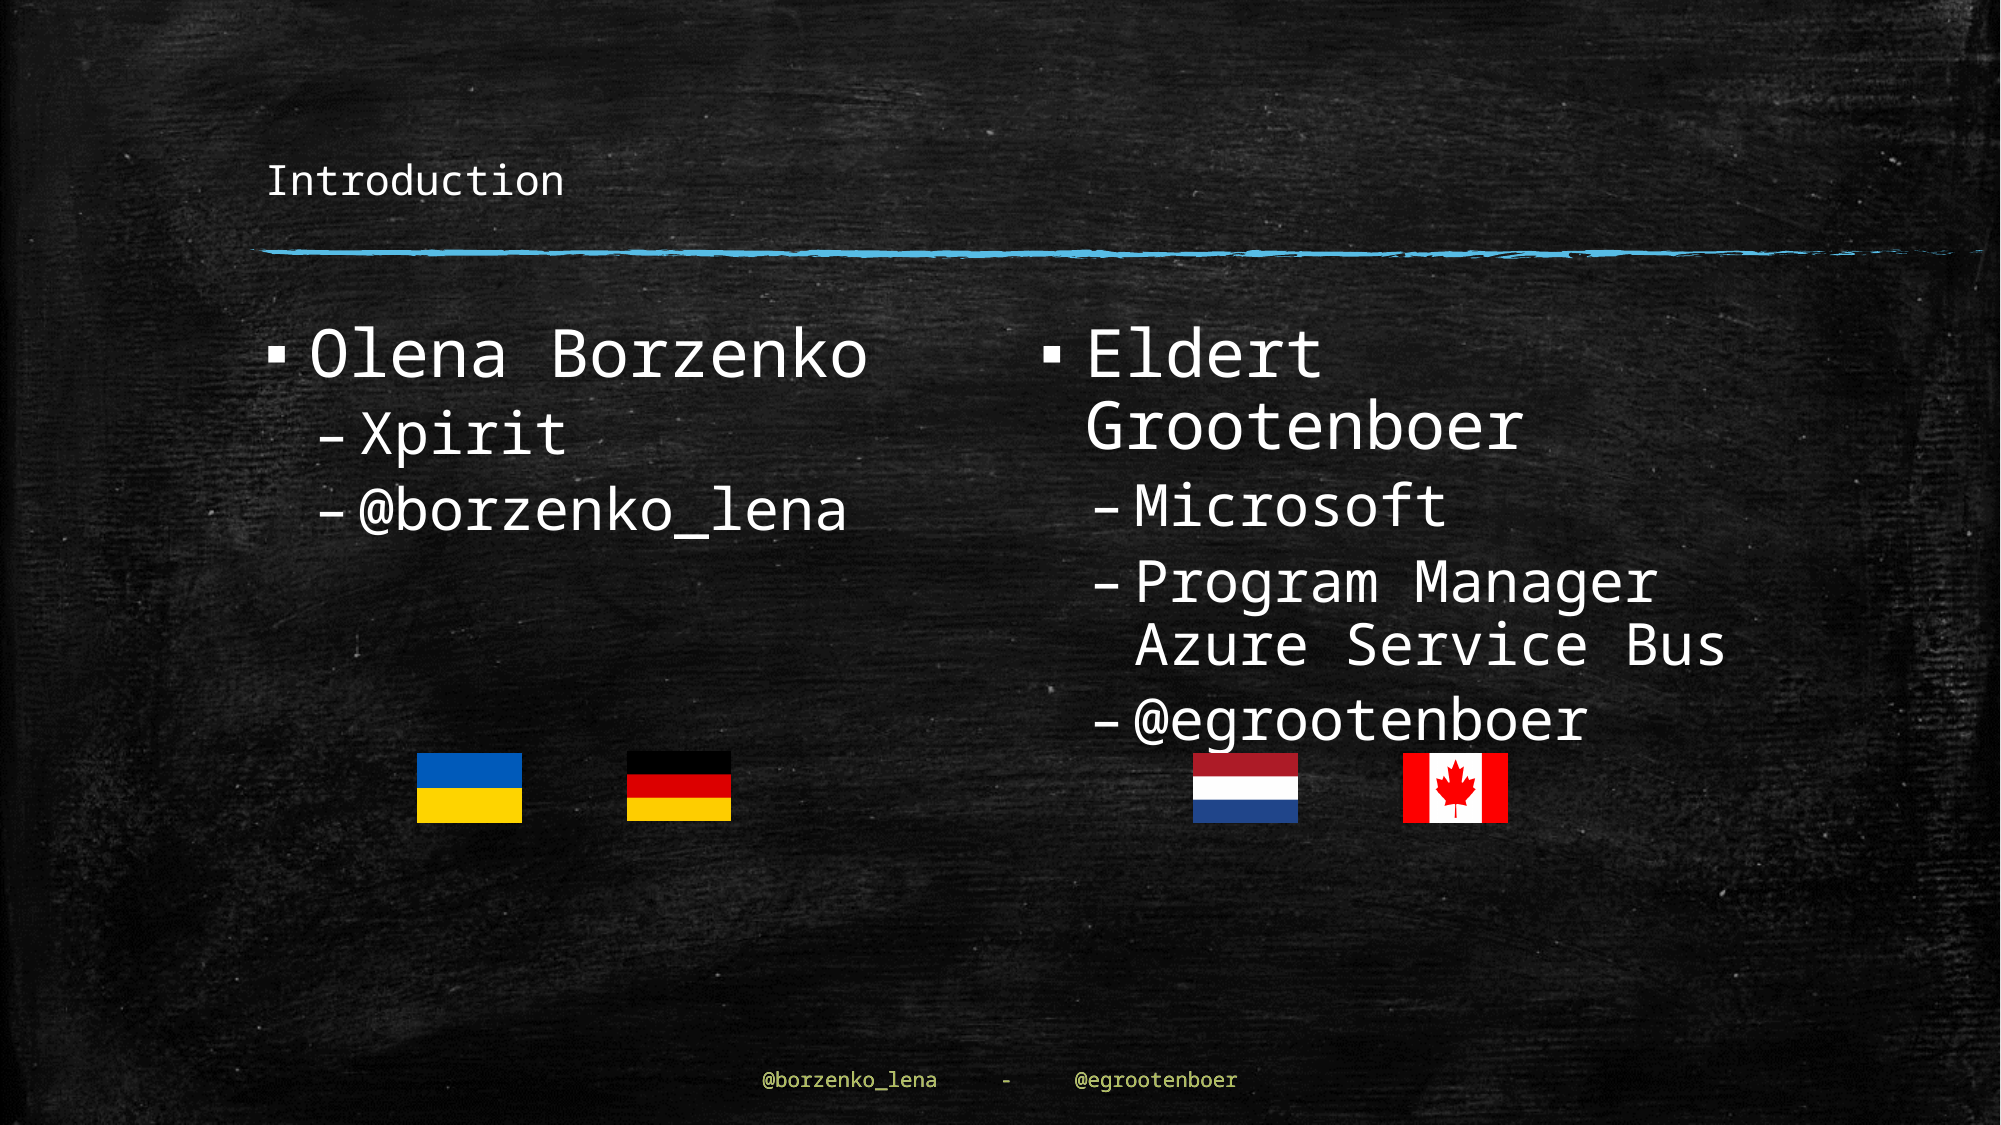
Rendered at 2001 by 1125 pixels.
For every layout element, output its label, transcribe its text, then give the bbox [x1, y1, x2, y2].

list Olena Borzenko Xpirit @borzenko_lena [249, 312, 975, 1013]
picture [627, 751, 731, 821]
picture [1403, 753, 1508, 823]
picture [1193, 753, 1298, 823]
picture [417, 753, 522, 823]
title Introduction [249, 45, 1751, 213]
list Eldert Grootenboer Microsoft Program Manager Azure Service Bus @egrootenboer [1025, 312, 1783, 1013]
